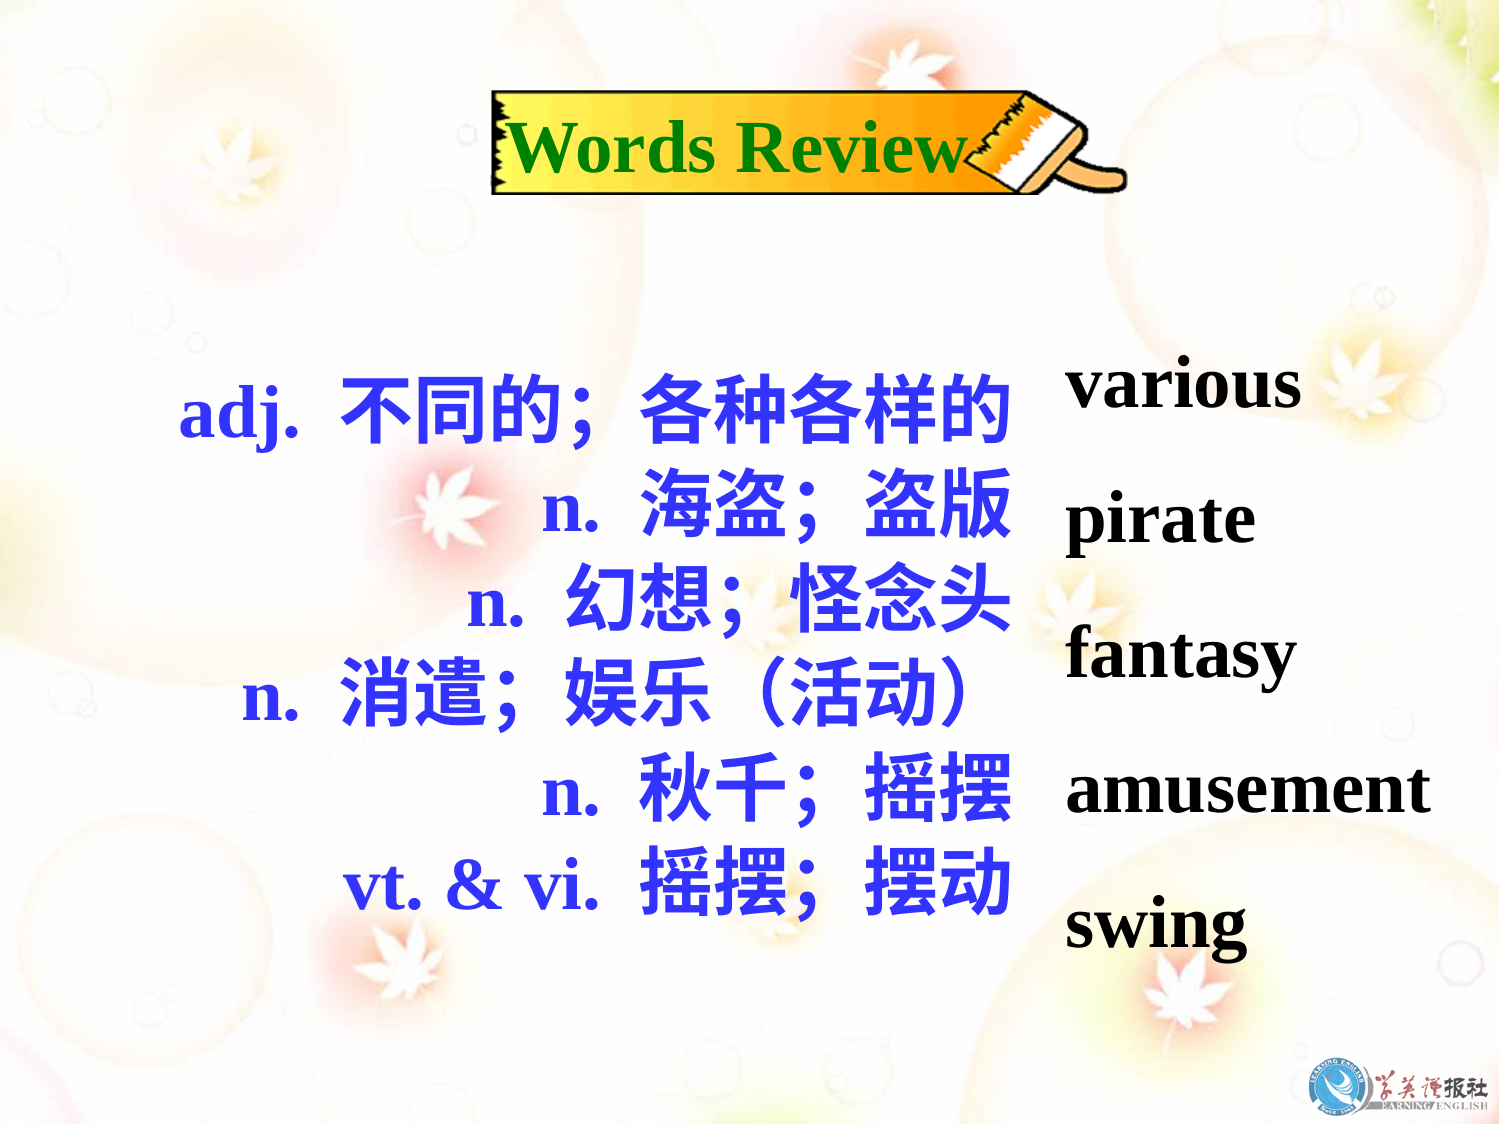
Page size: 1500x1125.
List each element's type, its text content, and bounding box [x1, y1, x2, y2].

text_box various pirate fantasy amusement swing [1050, 280, 1447, 970]
picture [0, 0, 1500, 1125]
text_box adj. 不同的；各种各样的 n. 海盗；盗版 n. 幻想；怪念头 n. 消遣；娱乐（活动） n. 秋千；摇摆 vt. & vi. 摇摆；摆动 [163, 350, 1028, 932]
text_box Words Review [490, 90, 1128, 195]
